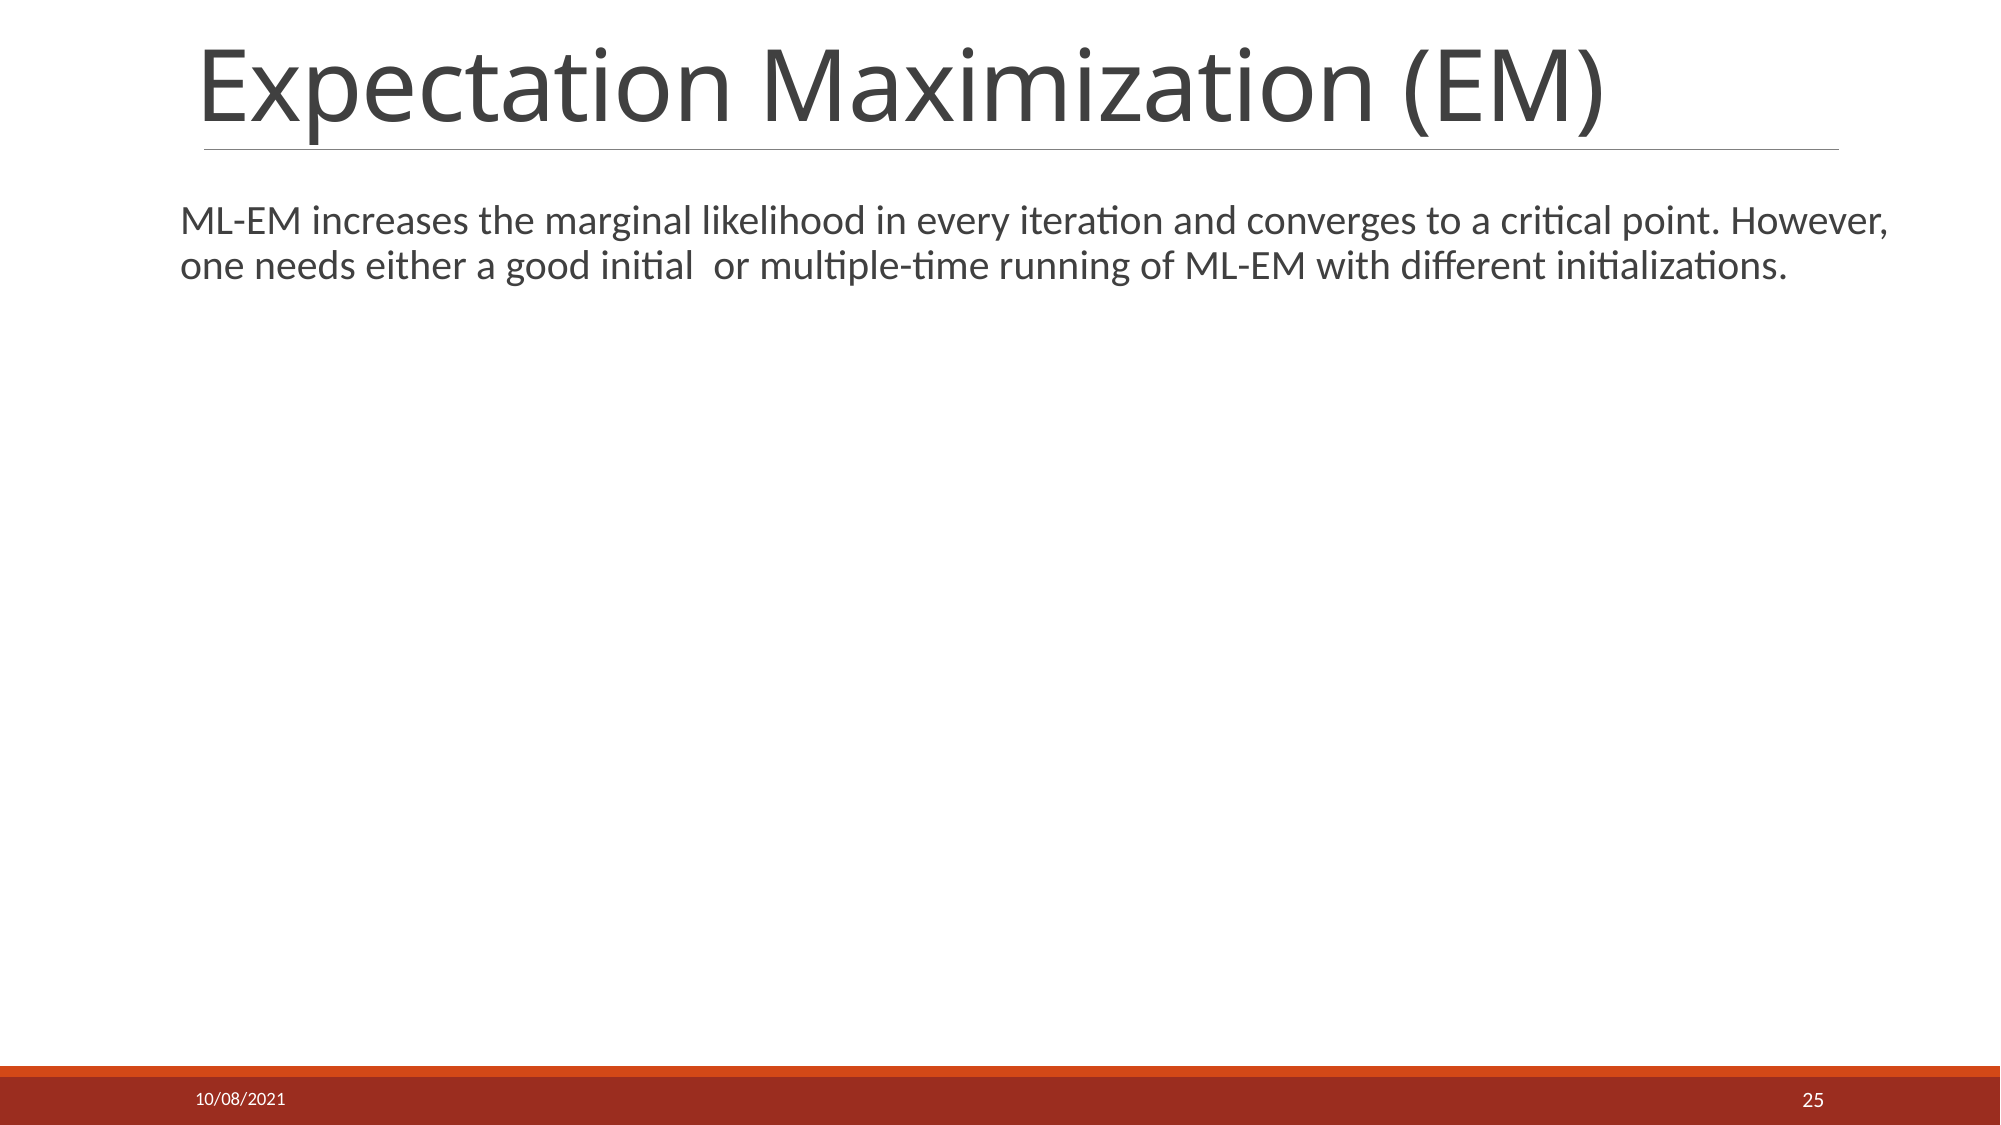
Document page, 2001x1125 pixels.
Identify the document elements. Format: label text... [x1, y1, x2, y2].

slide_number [180, 1077, 586, 1120]
title Expectation Maximization (EM) [180, 0, 1830, 150]
slide_number 25 [1624, 1077, 1840, 1120]
